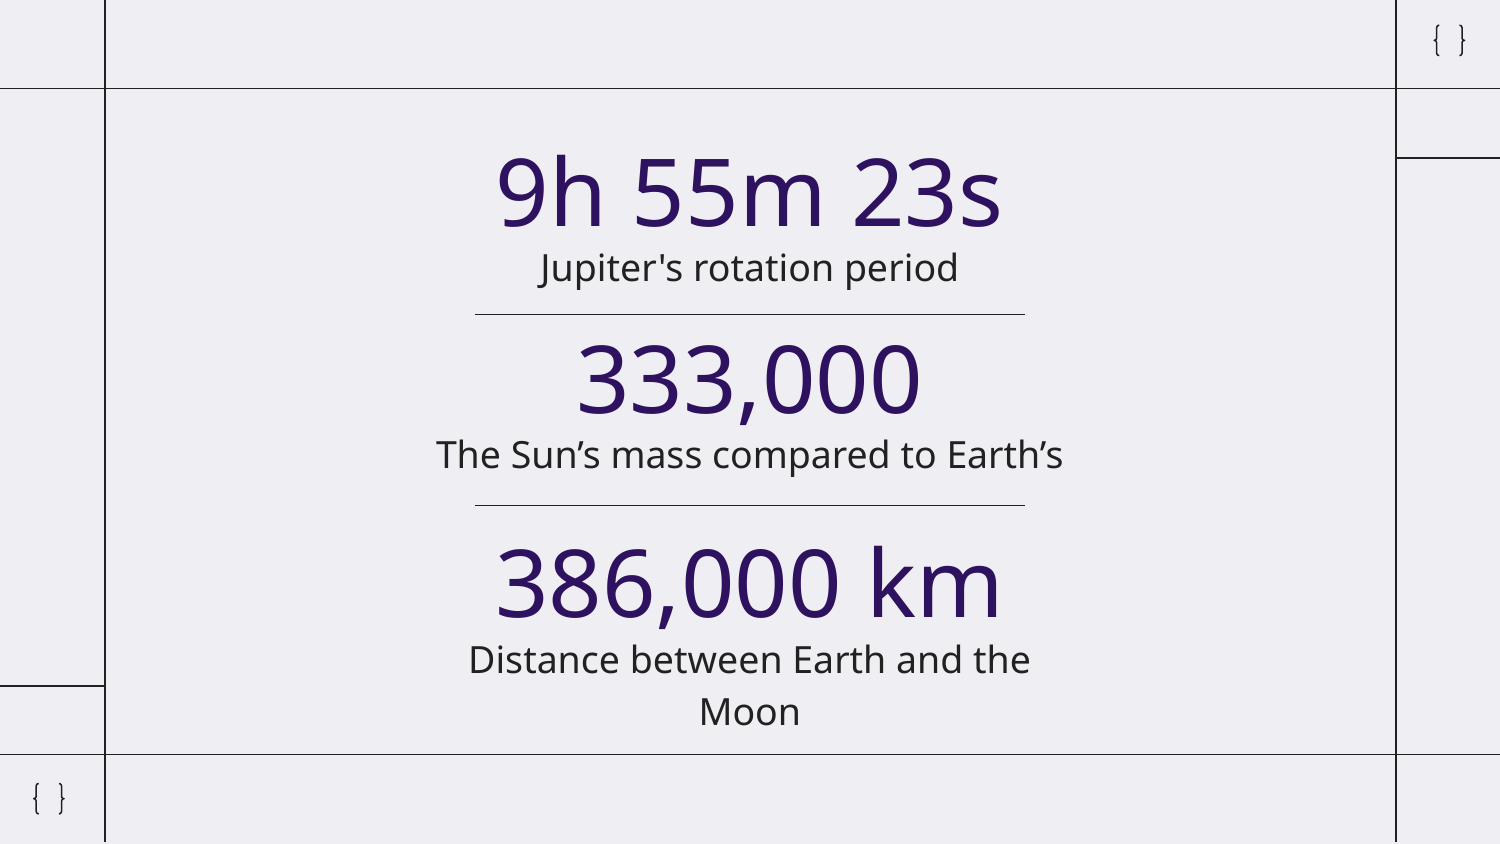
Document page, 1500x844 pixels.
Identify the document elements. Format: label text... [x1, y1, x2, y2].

subtitle Distance between Earth and the Moon [405, 614, 1095, 675]
subtitle Jupiter's rotation period [405, 223, 1095, 282]
title 386,000 km [405, 509, 1095, 614]
title 333,000 [405, 304, 1095, 410]
subtitle The Sun’s mass compared to Earth’s [405, 410, 1095, 470]
title 9h 55m 23s [405, 117, 1095, 223]
